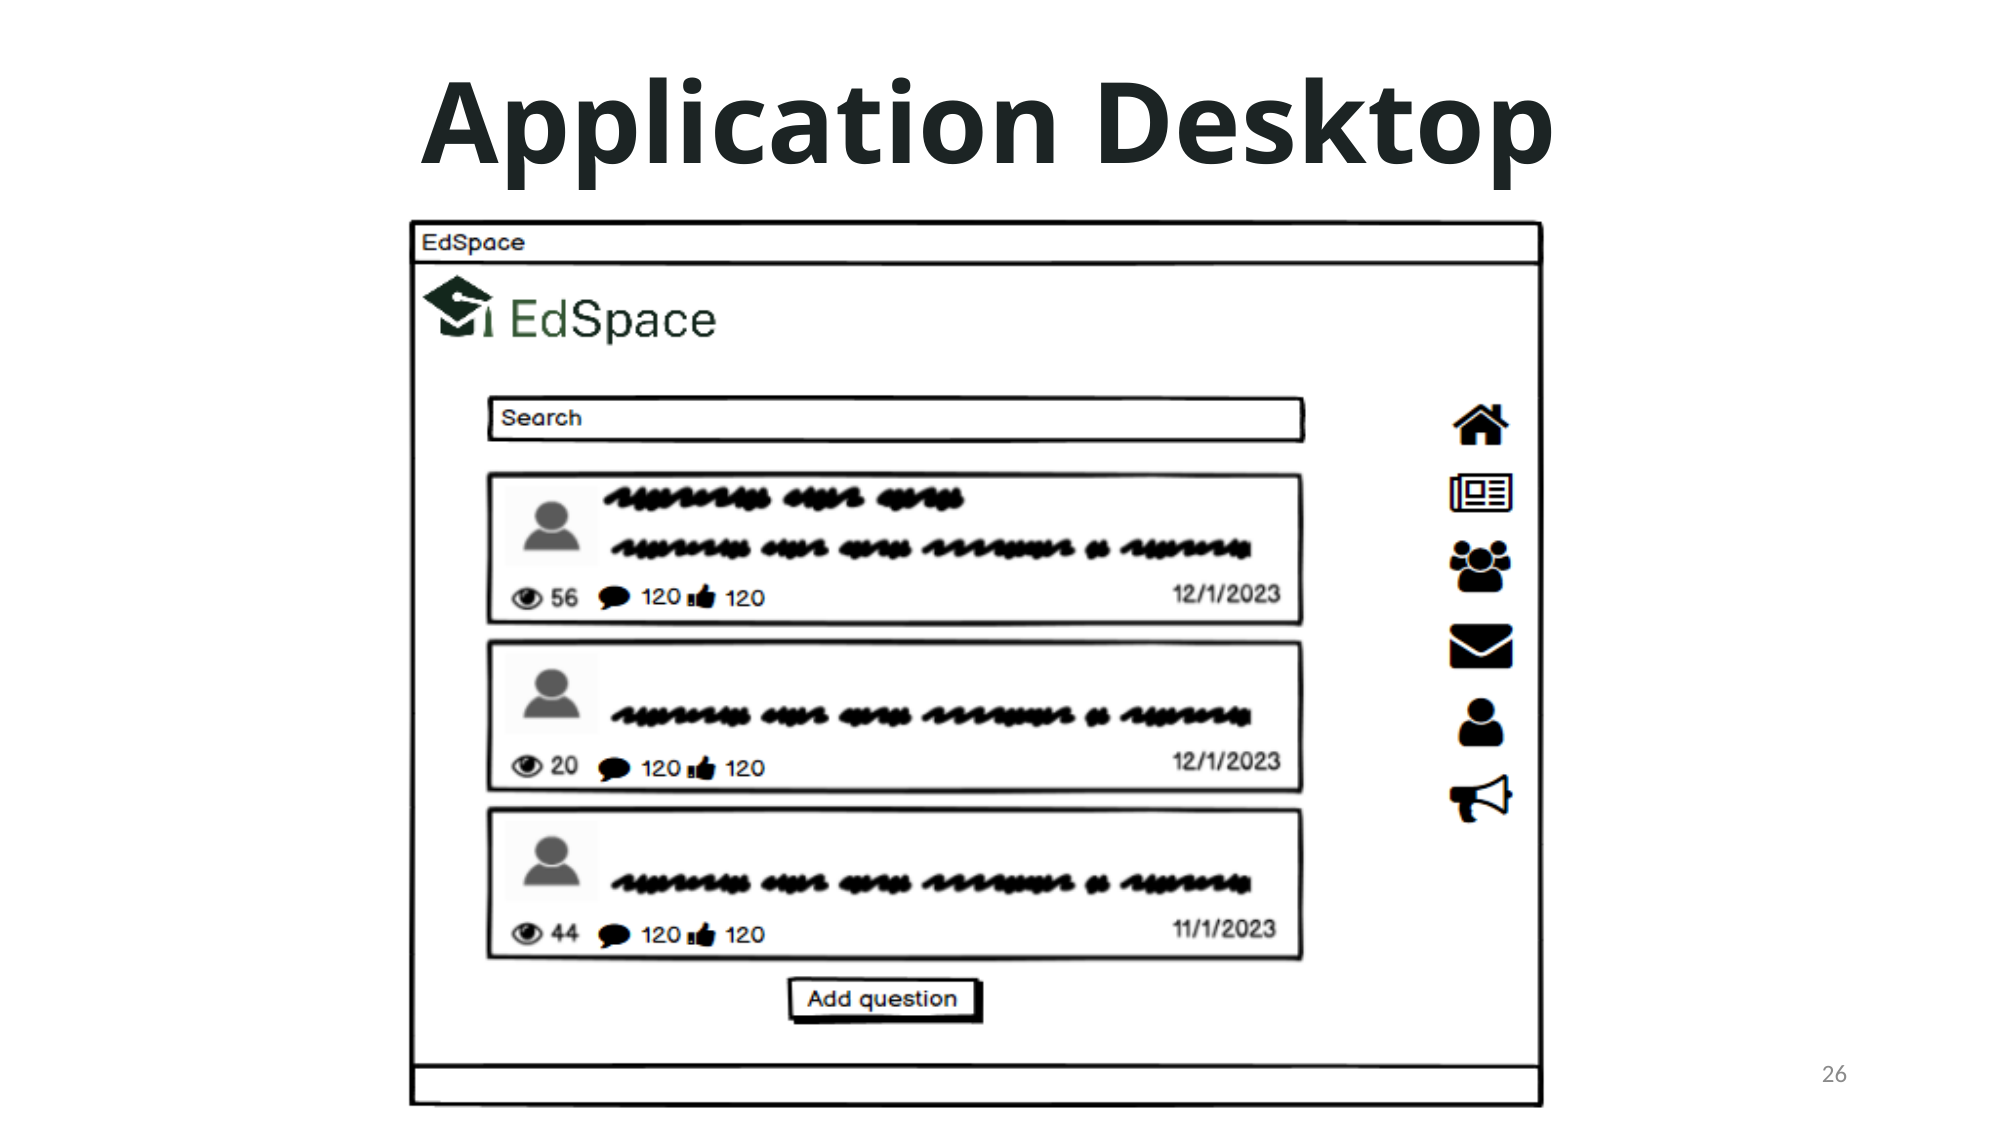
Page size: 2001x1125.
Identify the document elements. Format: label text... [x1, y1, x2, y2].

title Application Desktop [80, 0, 1899, 253]
picture [400, 215, 1548, 1115]
slide_number 26 [1548, 1042, 1863, 1103]
